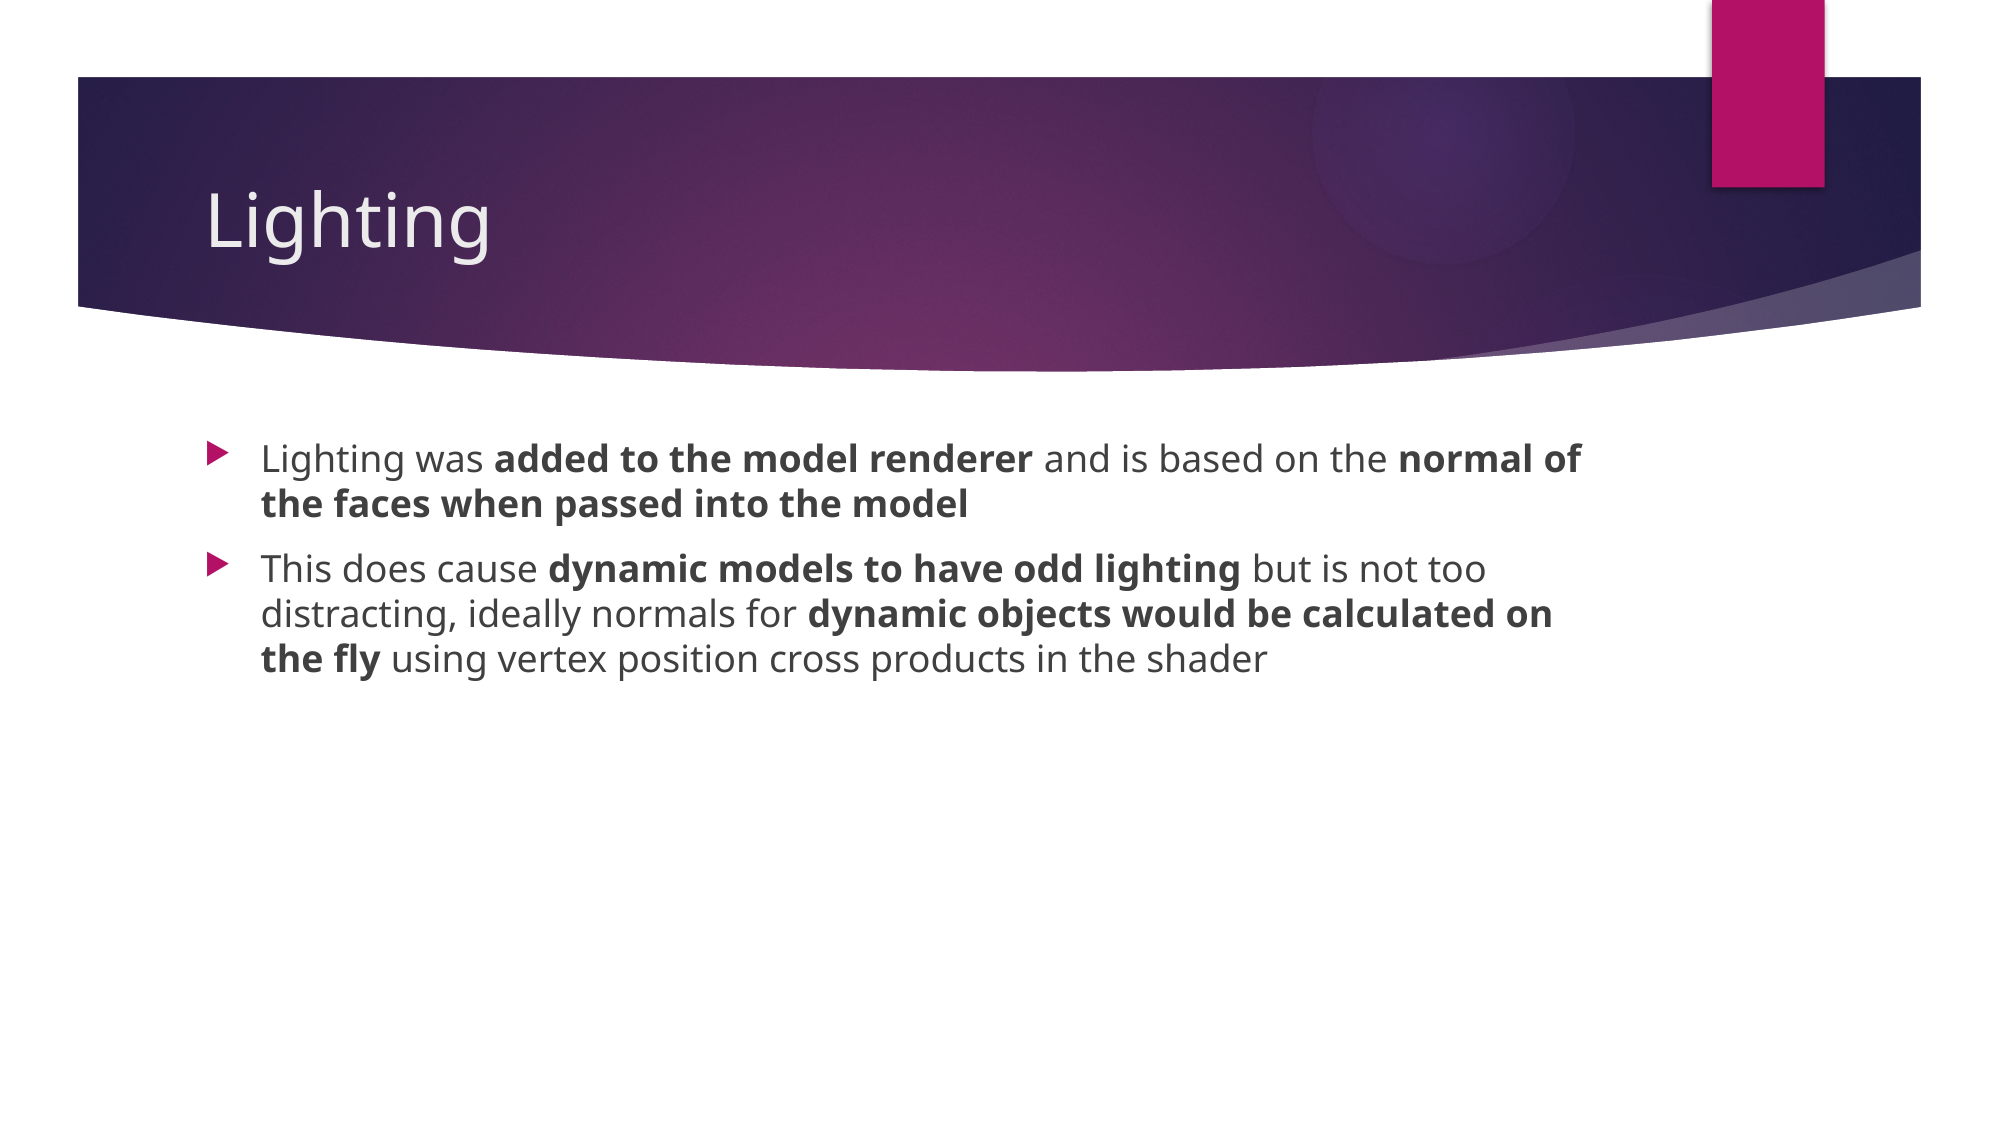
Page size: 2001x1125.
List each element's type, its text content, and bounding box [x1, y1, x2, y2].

list Lighting was added to the model renderer and is based on the normal of the faces when passed into the model This does cause dynamic models to have odd lighting but is not too distracting, ideally normals for dynamic objects would be calculated on the fly using vertex position cross products in the shader [189, 427, 1638, 988]
title Lighting [189, 159, 1627, 276]
